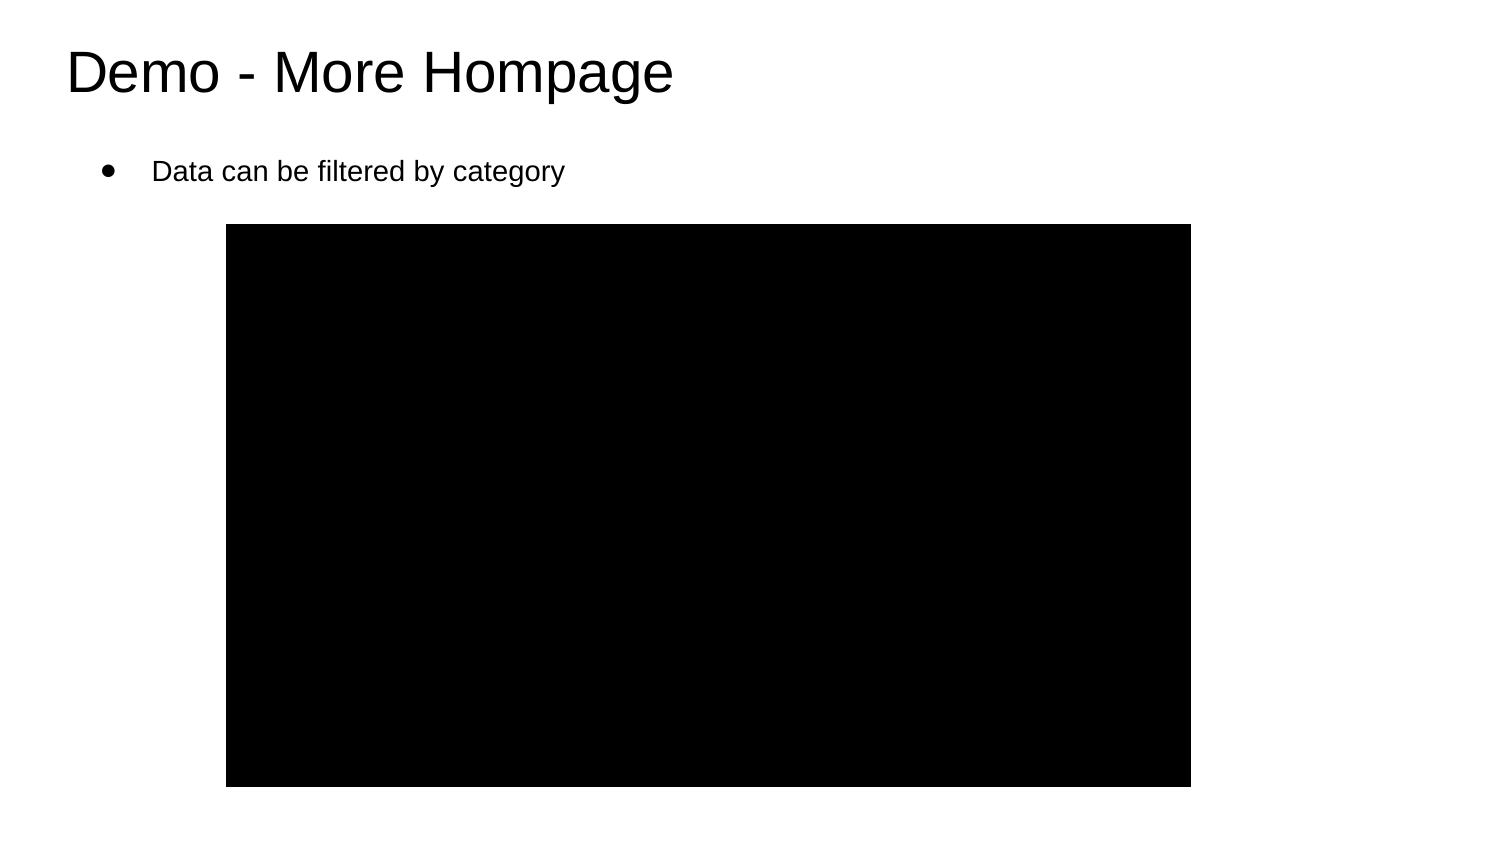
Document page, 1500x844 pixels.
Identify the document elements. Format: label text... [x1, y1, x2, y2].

title Demo - More Hompage [51, 19, 1449, 113]
text_box Data can be filtered by category [61, 137, 852, 247]
picture [226, 224, 1191, 788]
